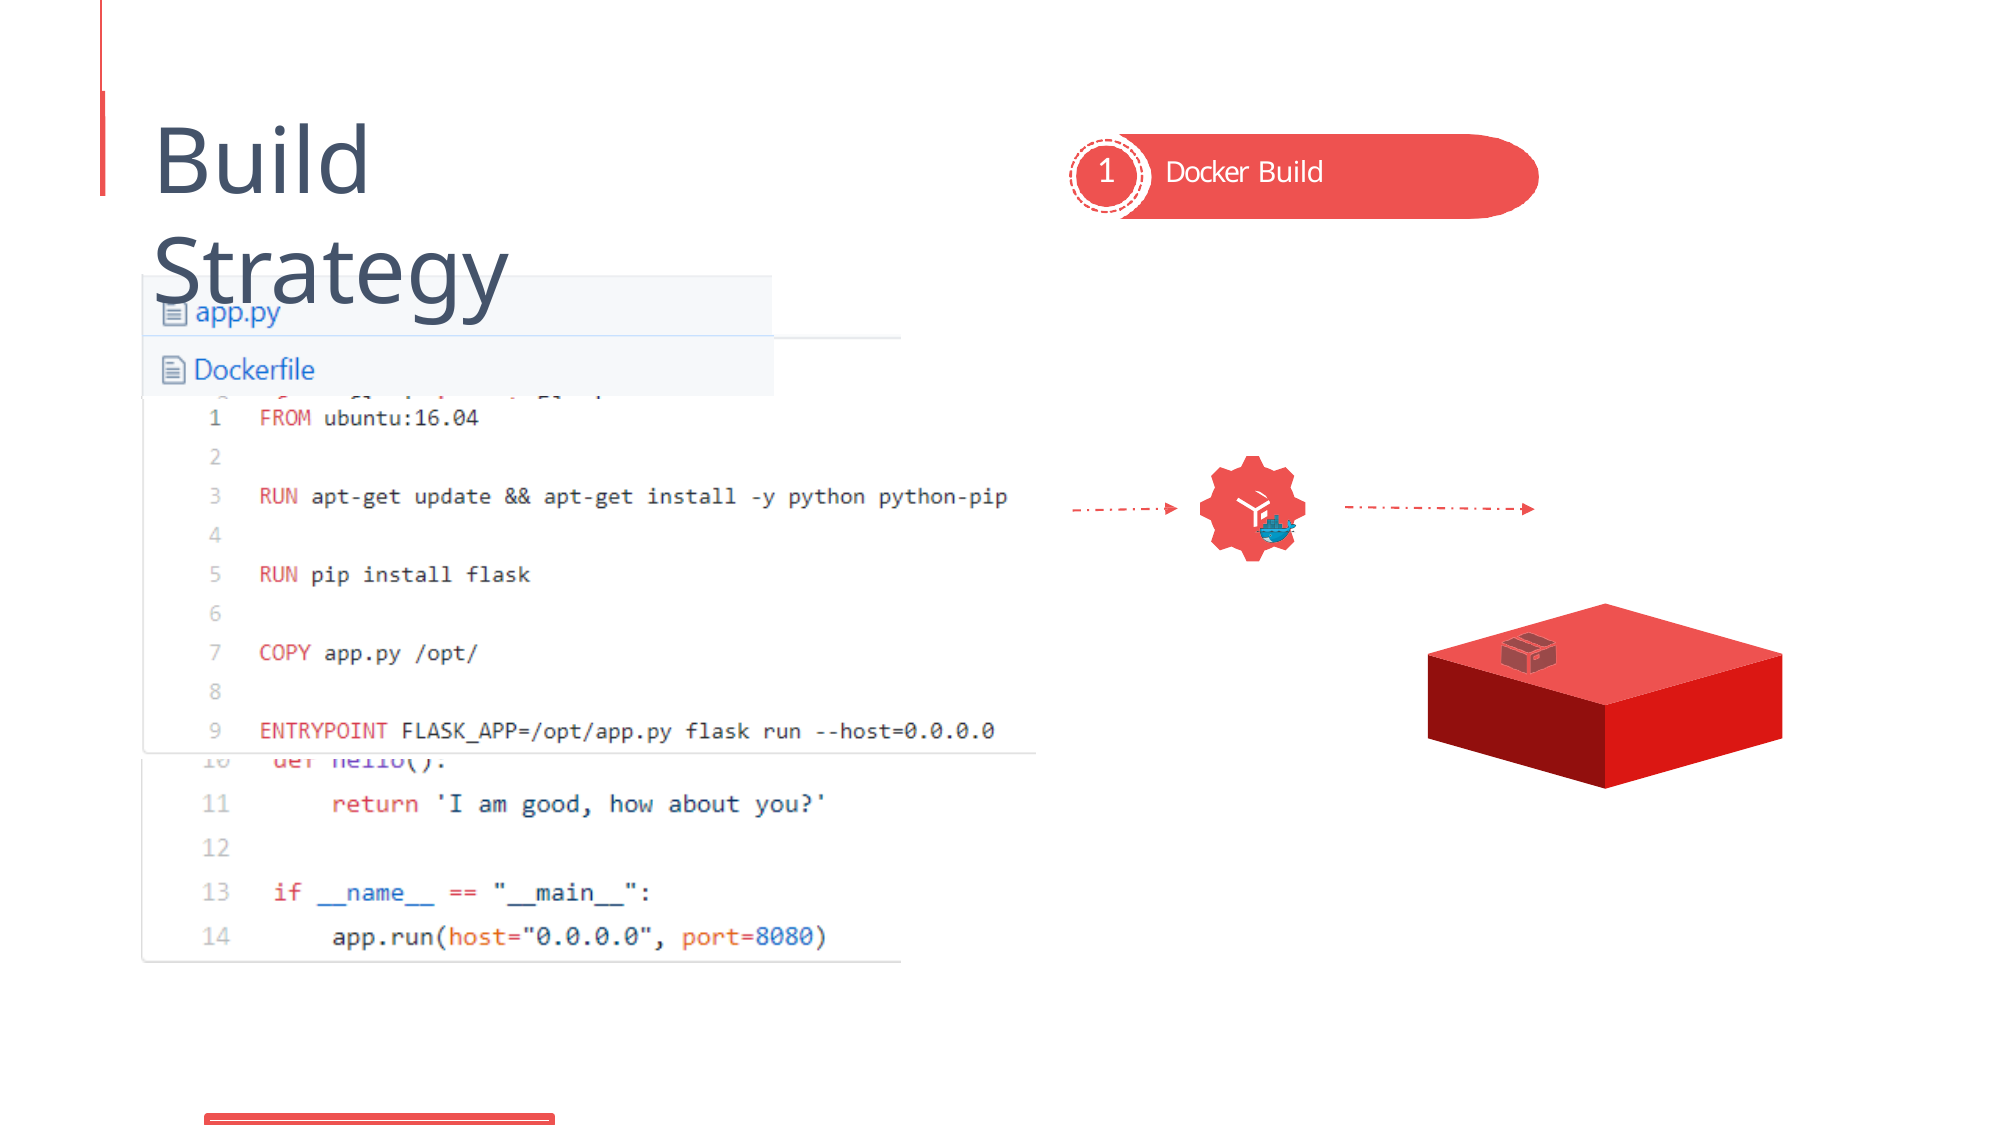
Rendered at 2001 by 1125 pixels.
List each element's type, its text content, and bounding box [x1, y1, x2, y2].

picture [1069, 133, 1539, 219]
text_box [1427, 603, 1783, 789]
text_box [1520, 502, 1535, 516]
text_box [1199, 455, 1306, 562]
text_box [207, 1116, 553, 1124]
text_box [137, 273, 1036, 964]
title Build Strategy [150, 100, 663, 272]
text_box [1164, 502, 1178, 515]
text_box [1413, 506, 1423, 510]
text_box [99, 0, 106, 199]
